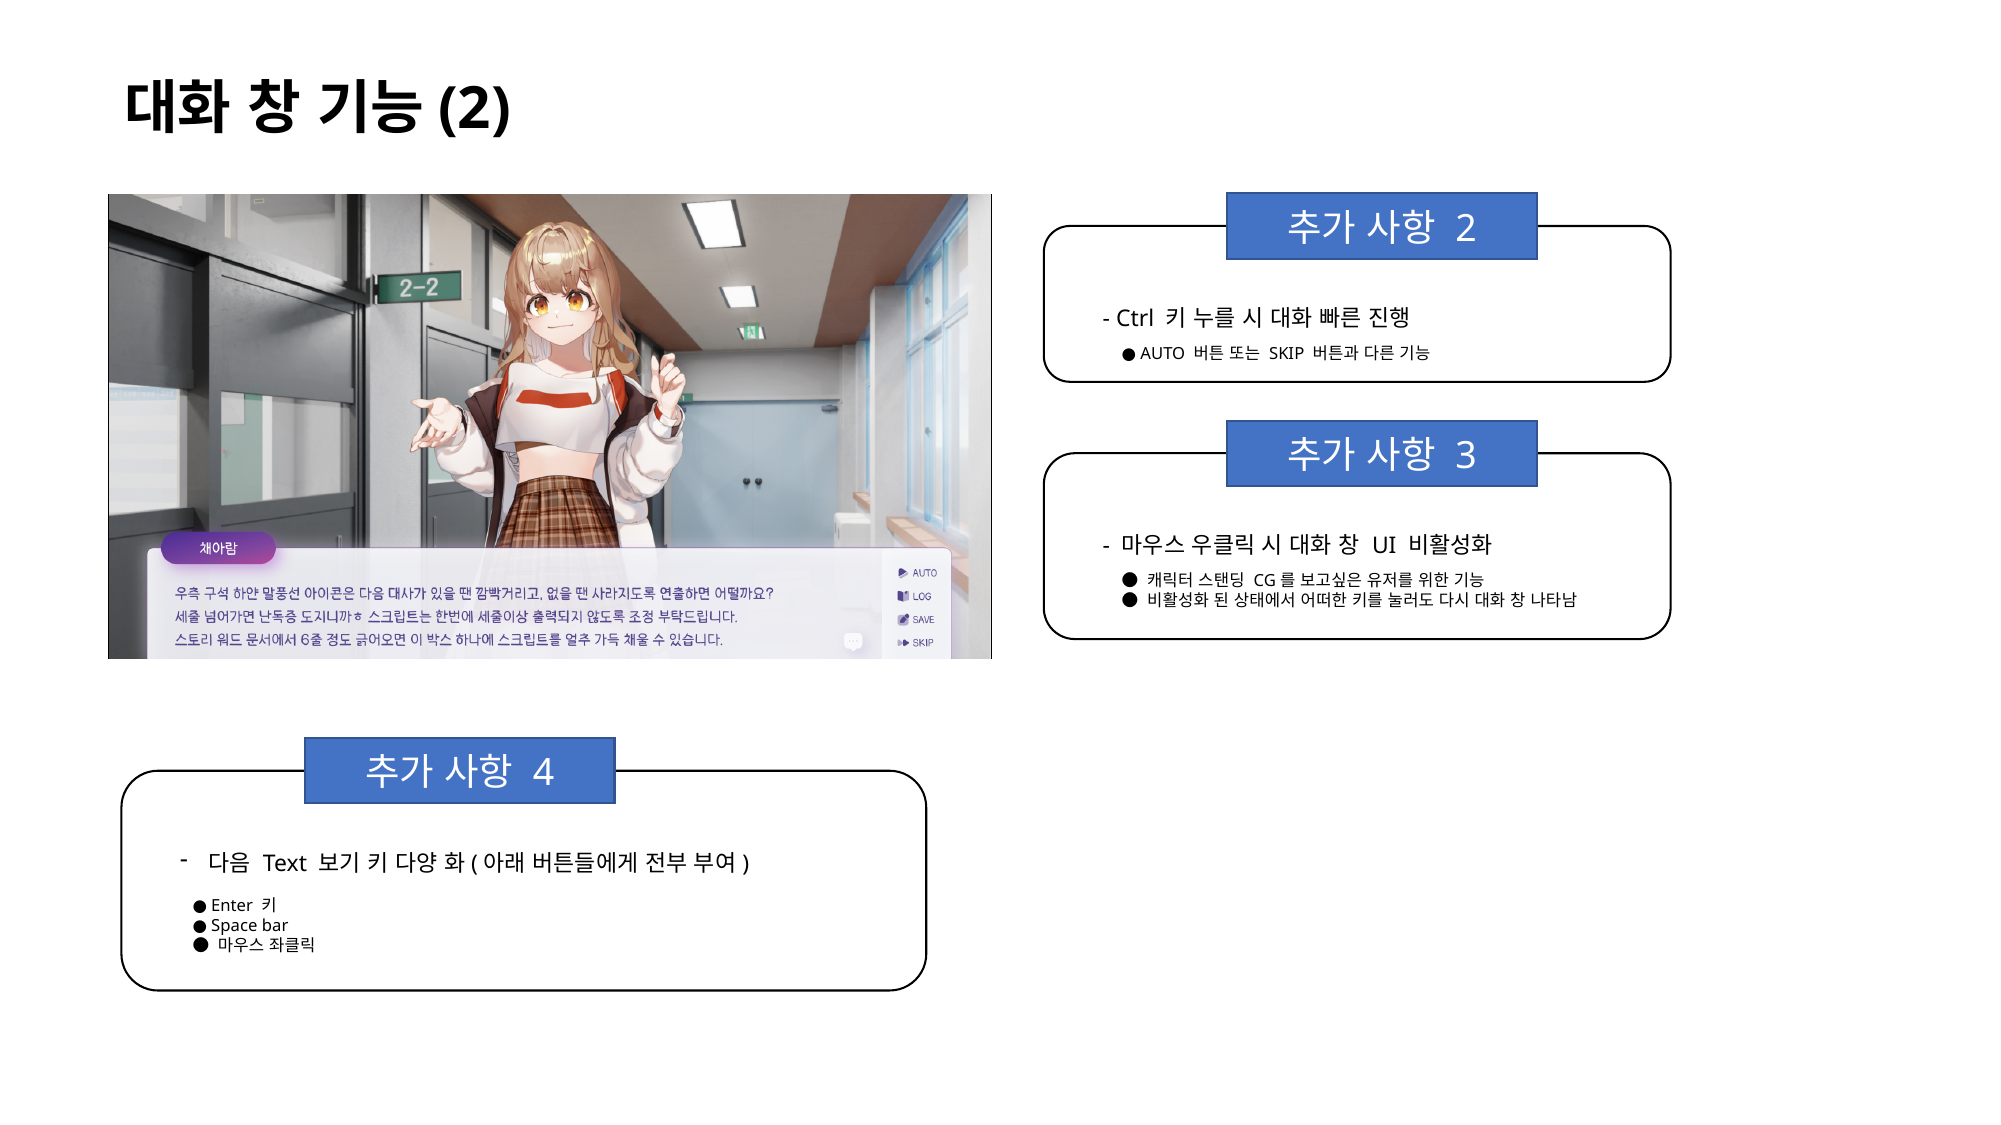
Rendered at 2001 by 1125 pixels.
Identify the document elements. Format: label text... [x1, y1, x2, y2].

text_box [1042, 452, 1672, 641]
text_box 대화 창 기능(2) [109, 62, 599, 148]
text_box [120, 769, 928, 992]
text_box 추가 사항 4 [304, 737, 616, 804]
text_box ● 캐릭터 스탠딩 CG를 보고싶은 유저를 위한 기능 ● 비활성화 된 상태에서 어떠한 키를 눌러도 다시 대화 창 나타남 [1106, 562, 1650, 617]
text_box - Ctrl 키 누를 시 대화 빠른 진행 [1087, 296, 1497, 339]
text_box 추가 사항 3 [1226, 420, 1538, 487]
text_box - 마우스 우클릭 시 대화 창 UI 비활성화 [1087, 523, 1537, 566]
text_box 추가 사항 2 [1226, 192, 1538, 260]
picture [109, 194, 991, 659]
text_box ● AUTO 버튼 또는 SKIP 버튼과 다른 기능 [1106, 335, 1478, 370]
text_box [1042, 224, 1672, 383]
text_box ● Enter 키 ● Space bar ● 마우스 좌클릭 [177, 887, 721, 962]
text_box 다음 Text 보기 키 다양 화(아래 버튼들에게 전부 부여) [165, 841, 855, 884]
